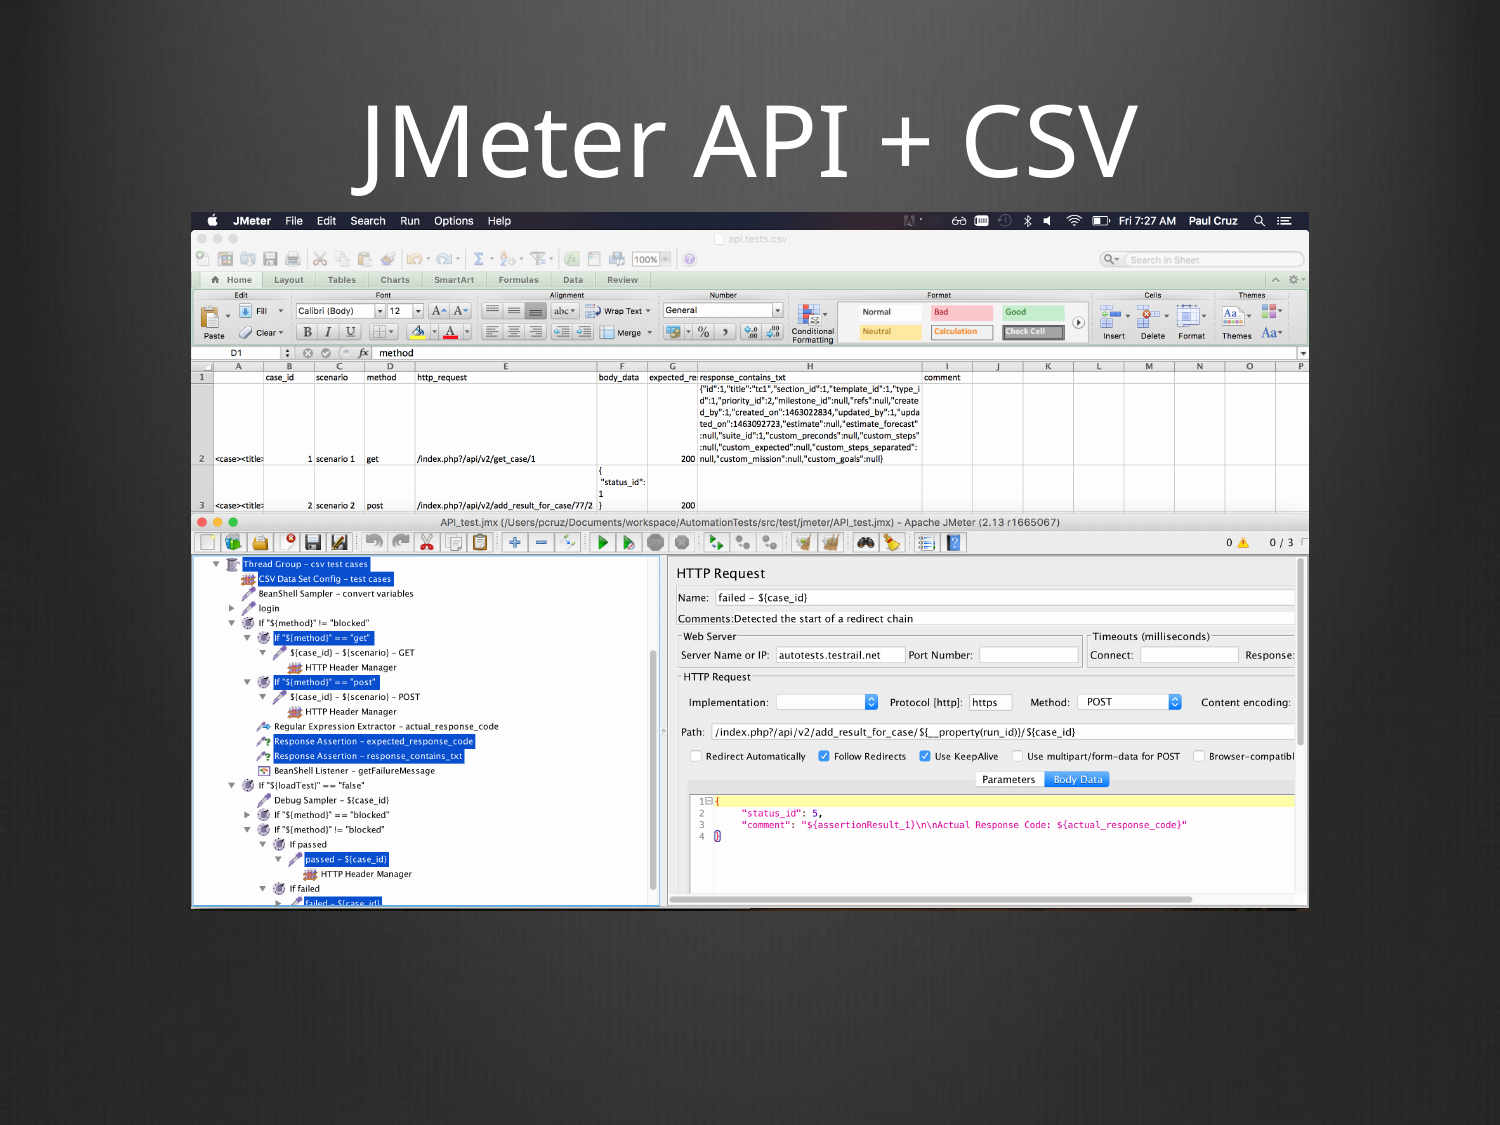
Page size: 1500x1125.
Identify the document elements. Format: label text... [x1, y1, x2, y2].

title JMeter API + CSV [112, 19, 1388, 212]
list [112, 212, 1388, 911]
